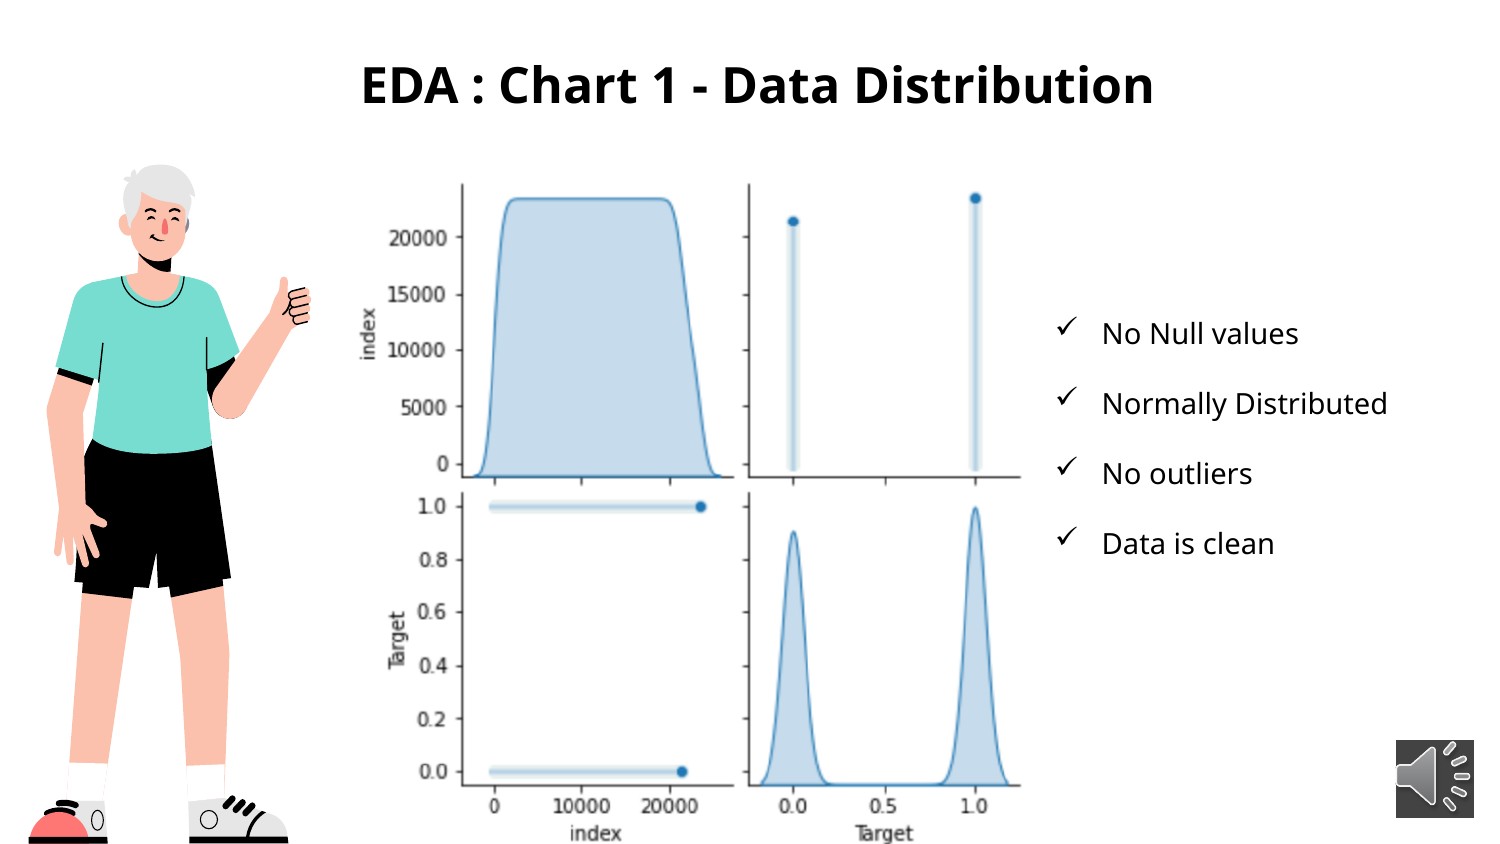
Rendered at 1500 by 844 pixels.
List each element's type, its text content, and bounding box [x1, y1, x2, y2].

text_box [28, 164, 312, 844]
picture [312, 182, 1202, 844]
text_box No Null values Normally Distributed No outliers Data is clean [1206, 272, 1452, 568]
title EDA : Chart 1 - Data Distribution [83, 38, 1434, 133]
picture [1394, 738, 1476, 819]
